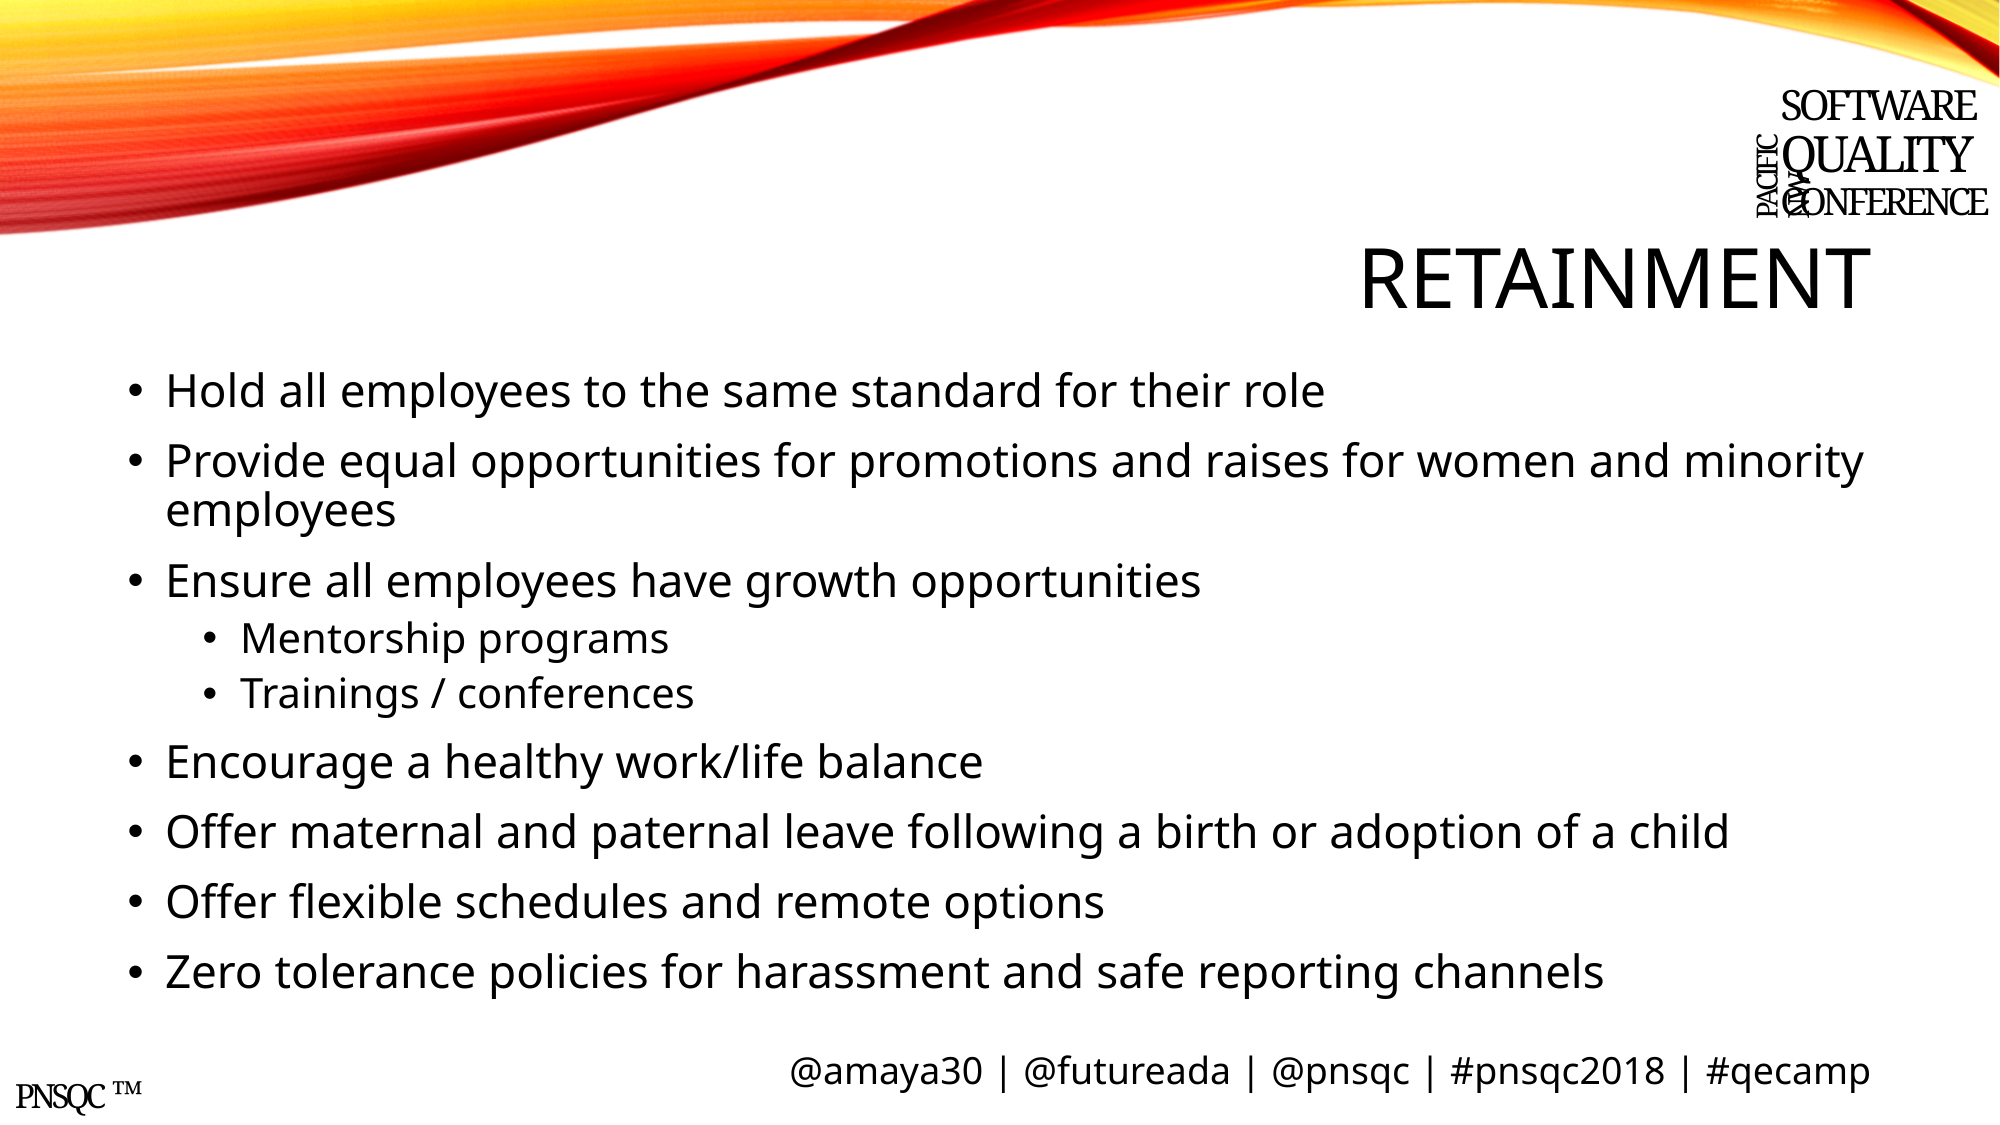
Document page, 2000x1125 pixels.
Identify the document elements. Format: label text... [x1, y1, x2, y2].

footer @amaya30 | @futureada | @pnsqc | #pnsqc2018 | #qecamp [112, 1042, 1887, 1103]
title Retainment [224, 224, 1887, 338]
picture [0, 0, 2000, 237]
list Hold all employees to the same standard for their role Provide equal opportunities for promotions and raises for women and minority employees Ensure all employees have growth opportunities Mentorship programs Trainings / conferences Encourage a healthy work/life balance Offer maternal and paternal leave following a birth or adoption of a child Offer flexible schedules and remote options Zero tolerance policies for harassment and safe reporting channels [112, 360, 1887, 1021]
